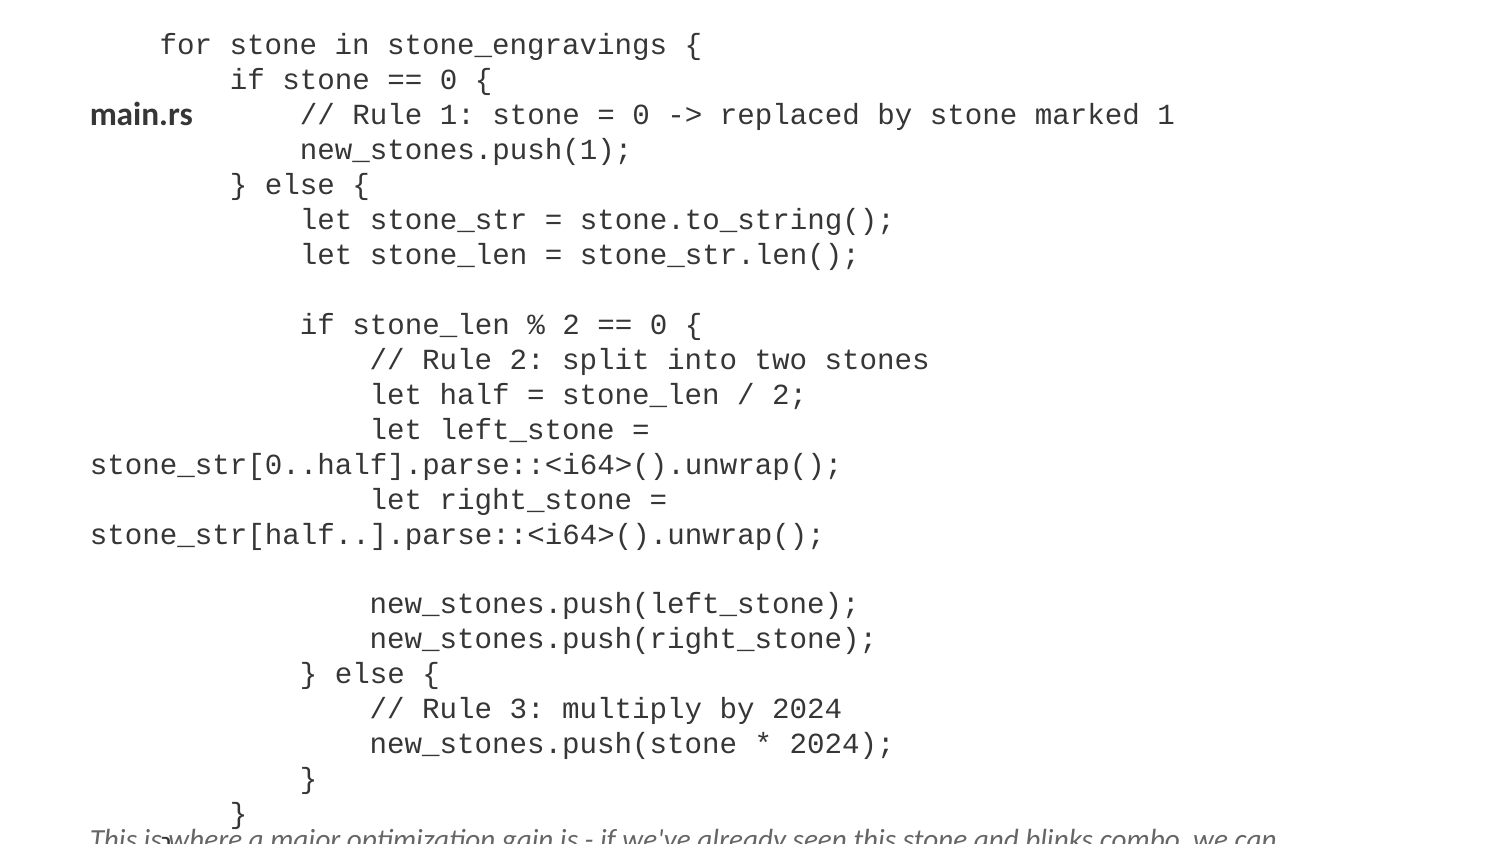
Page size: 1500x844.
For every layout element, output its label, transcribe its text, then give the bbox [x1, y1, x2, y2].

text_box main.rs [74, 74, 1425, 150]
text_box use std::collections::HashMap; use std::fs::File; use std::io::{self, BufRead, BufReader}; use std::path::Path; type MemoKey = (i64, usize); // (stone_value, blinks_remaining) type MemoMap = HashMap<MemoKey, usize>; fn read_lines_as_int_arrays<P>(filename: P, sep: &str) -> io::Result<Vec<Vec<i32>>> where P: AsRef<Path>, { let file = File::open(filename)?; let reader = BufReader::new(file); let lines: Vec<Result<String, io::Error>> = reader.lines().collect(); let mut int_arrays: Vec<Vec<i32>> = Vec::new(); // split each line by the passed in sep and parse each element as an integer for line in lines { let line: String = line?; let int_array: Vec<i32> = line.split(sep).map(|x| x.parse::<i32>().unwrap()).collect(); int_arrays.push(int_array); } Ok(int_arrays) } fn main() { run_part_one(); } // First, let's implement a naive solution for Part 1 fn execute_blink(stone_engravings: Vec<i64>) -> Vec<i64> { let mut new_stones = Vec::new(); for stone in stone_engravings { if stone == 0 { // Rule 1: stone = 0 -> replaced by stone marked 1 new_stones.push(1); } else { let stone_str = stone.to_string(); let stone_len = stone_str.len(); if stone_len % 2 == 0 { // Rule 2: split into two stones let half = stone_len / 2; let left_stone = stone_str[0..half].parse::<i64>().unwrap(); let right_stone = stone_str[half..].parse::<i64>().unwrap(); new_stones.push(left_stone); new_stones.push(right_stone); } else { // Rule 3: multiply by 2024 new_stones.push(stone * 2024); } } } new_stones } pub fn run_part_one() -> std::io::Result<()> { let input = read_lines_as_int_arrays("src/day_11/input.txt", "")?; let initial_stone_engravings: Vec<i64> = input[0].iter().map(|&x| x as i64).collect(); let mut stone_engravings = initial_stone_engravings.clone(); for _ in 0..25 { stone_engravings = execute_blink(stone_engravings); } println!("Count of stones after 25 blinks: {}", stone_engravings.len()); Ok(()) } fn count_stones_recursive(stone: i64, blinks: usize, memo: &mut MemoMap) -> usize { if blinks == 0 { return 1; } let key = (stone, blinks); if let Some(&count) = memo.get(&key) { return count; } let result = if stone == 0 { count_stones_recursive(1, blinks - 1, memo) } else { let digit_count = stone.to_string().len(); if digit_count % 2 == 0 { let stone_str = stone.to_string(); let half = digit_count / 2; let left = stone_str[..half].parse::<i64>().unwrap(); let right = stone_str[half..].parse::<i64>().unwrap(); count_stones_recursive(left, blinks - 1, memo) + count_stones_recursive(right, blinks - 1, memo) } else { count_stones_recursive(stone * 2024, blinks - 1, memo) } [74, 179, 1425, 780]
text_box This is where a major optimization gain is - if we've already seen this stone and blinks combo, we can immediately return the count that this number of blinks results in for this stone! [74, 794, 1425, 844]
